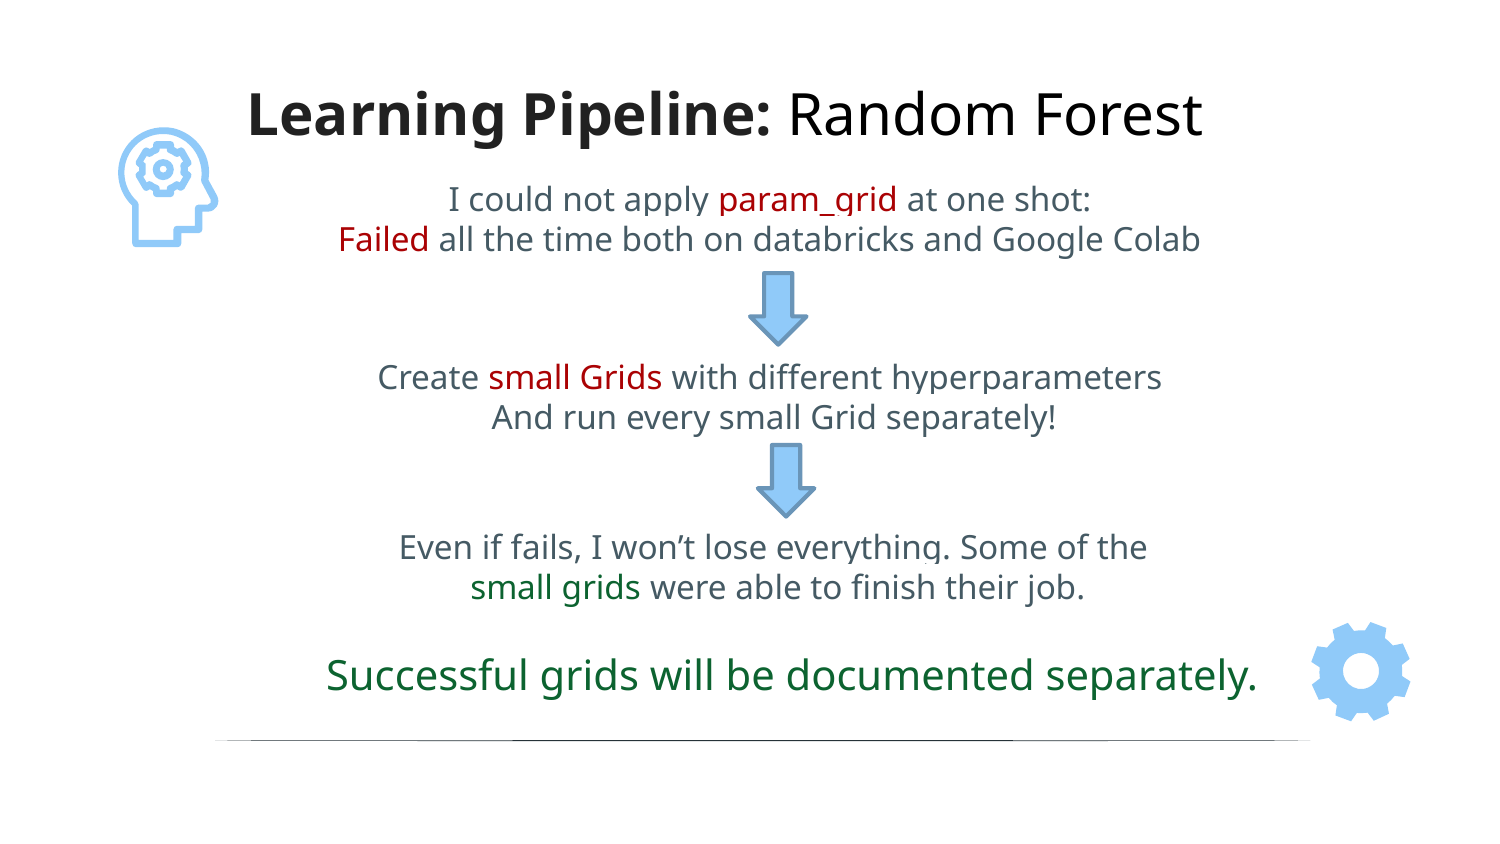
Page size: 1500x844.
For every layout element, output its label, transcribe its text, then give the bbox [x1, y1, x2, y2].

text_box Successful grids will be documented separately. [316, 638, 1269, 710]
subtitle I could not apply param_grid at one shot: Failed all the time both on databricks and Google Colab [298, 171, 1251, 266]
text_box Even if fails, I won’t lose everything. Some of the small grids were able to finish their job. [302, 518, 1255, 613]
title Learning Pipeline: Random Forest [152, 61, 1298, 156]
text_box [748, 271, 809, 347]
text_box [79, 93, 315, 313]
text_box Create small Grids with different hyperparameters And run every small Grid separately! [298, 349, 1251, 444]
text_box [755, 442, 817, 518]
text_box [117, 126, 221, 248]
